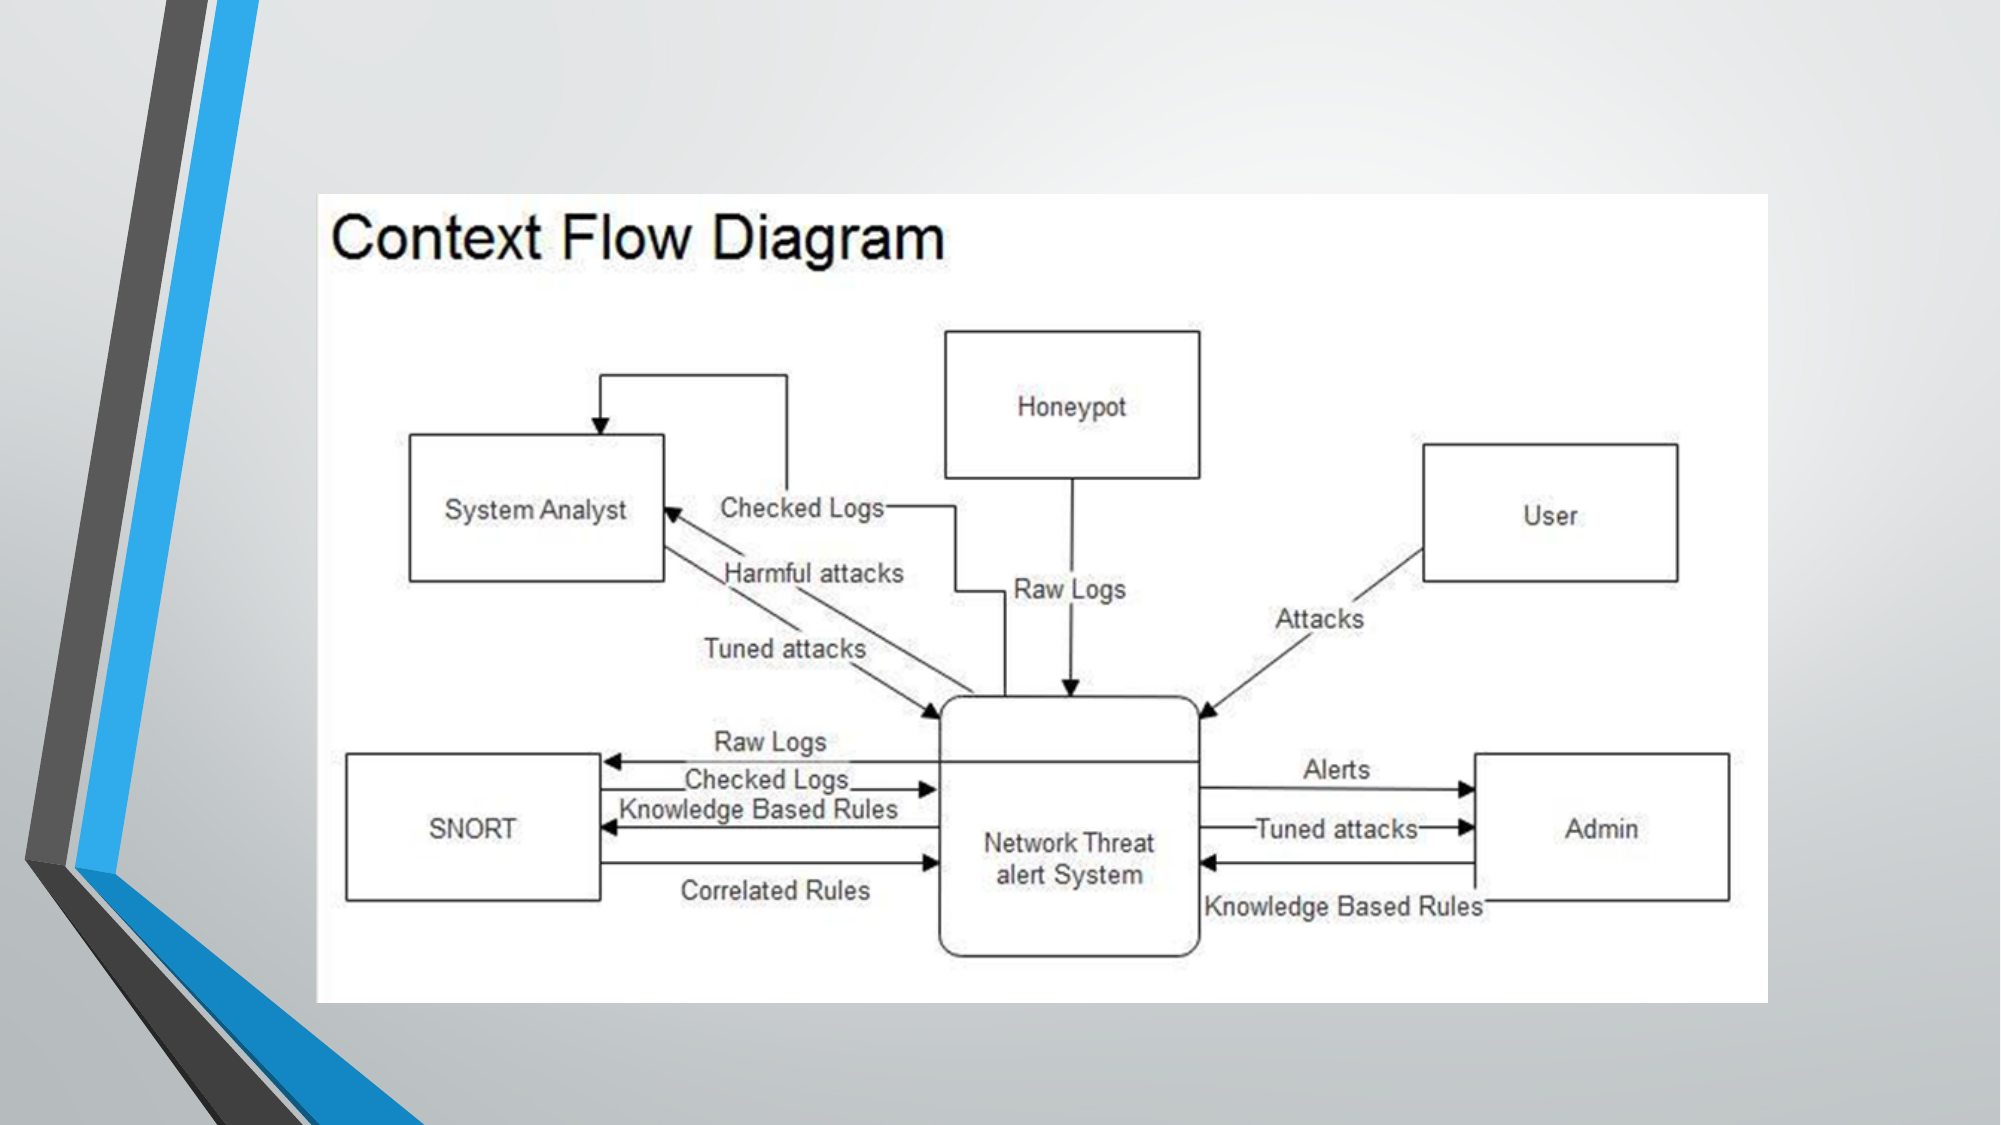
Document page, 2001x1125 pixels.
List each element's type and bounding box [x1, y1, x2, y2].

picture [316, 194, 1768, 1004]
